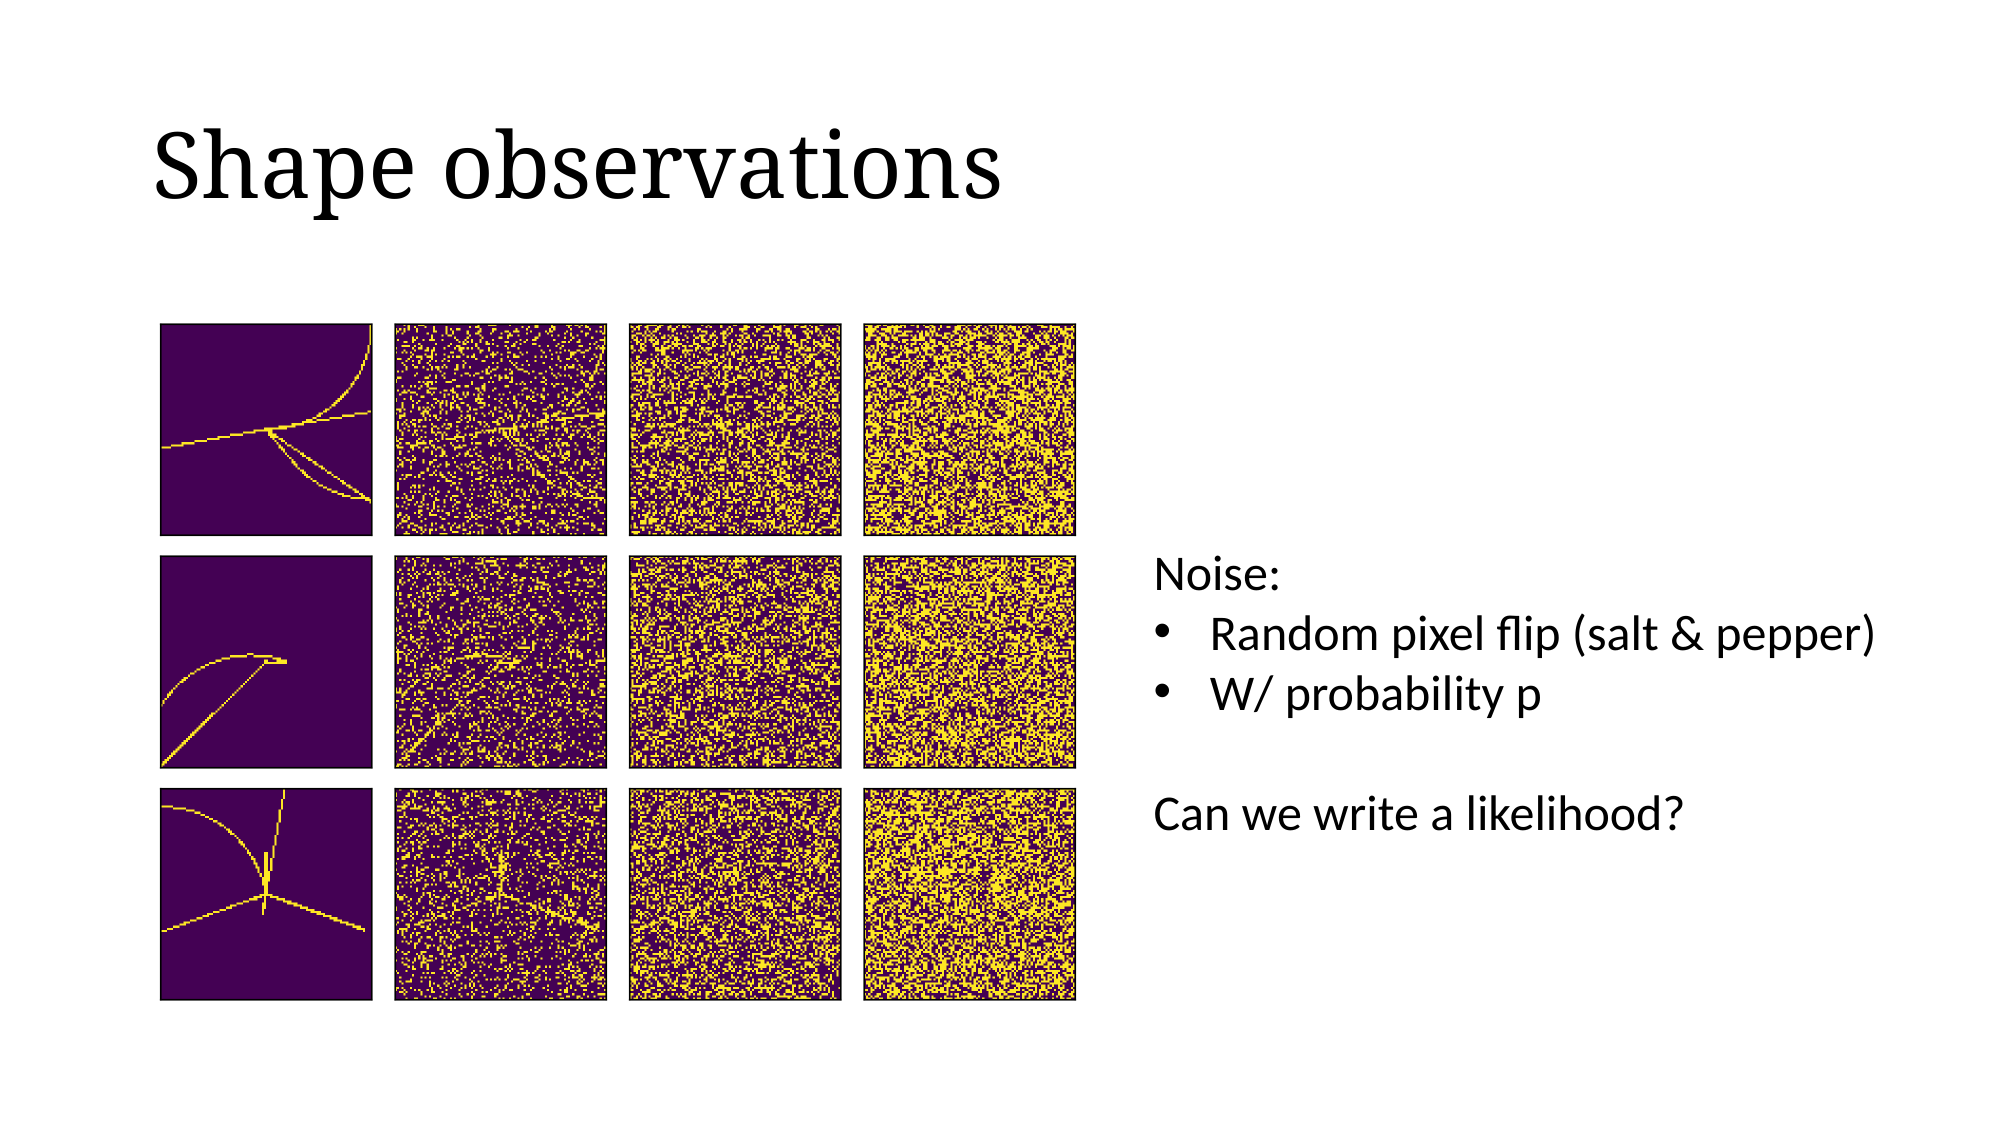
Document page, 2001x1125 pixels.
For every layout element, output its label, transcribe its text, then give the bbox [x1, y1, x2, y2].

text_box Noise: Random pixel flip (salt & pepper) W/ probability p Can we write a likelihood? [1138, 532, 1911, 848]
title Shape observations [137, 59, 1863, 278]
picture [137, 301, 1098, 1022]
